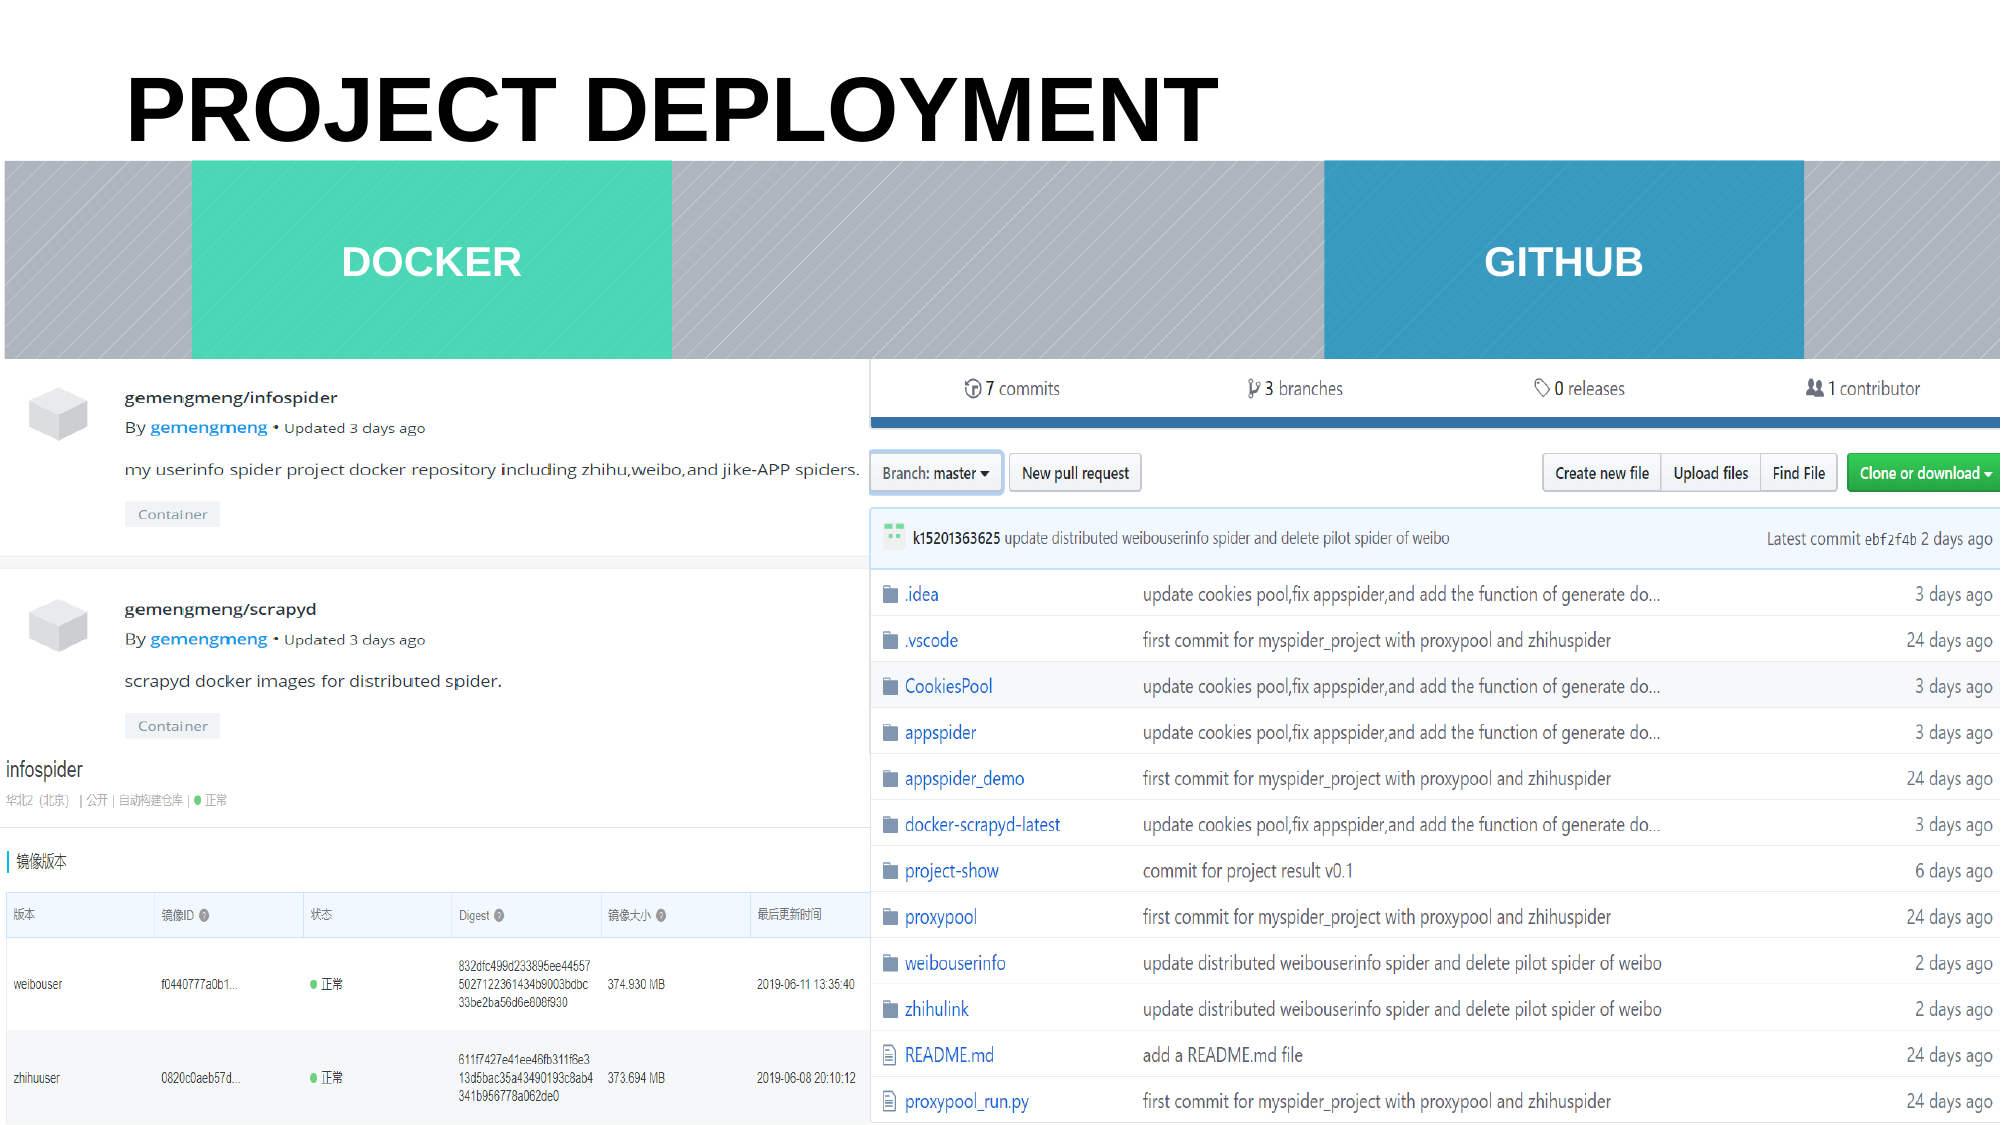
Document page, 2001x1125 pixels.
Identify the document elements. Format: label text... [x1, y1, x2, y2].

picture [0, 359, 2000, 1125]
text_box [4, 160, 2000, 359]
title PROJECT DEPLOYMENT [109, 0, 1890, 160]
